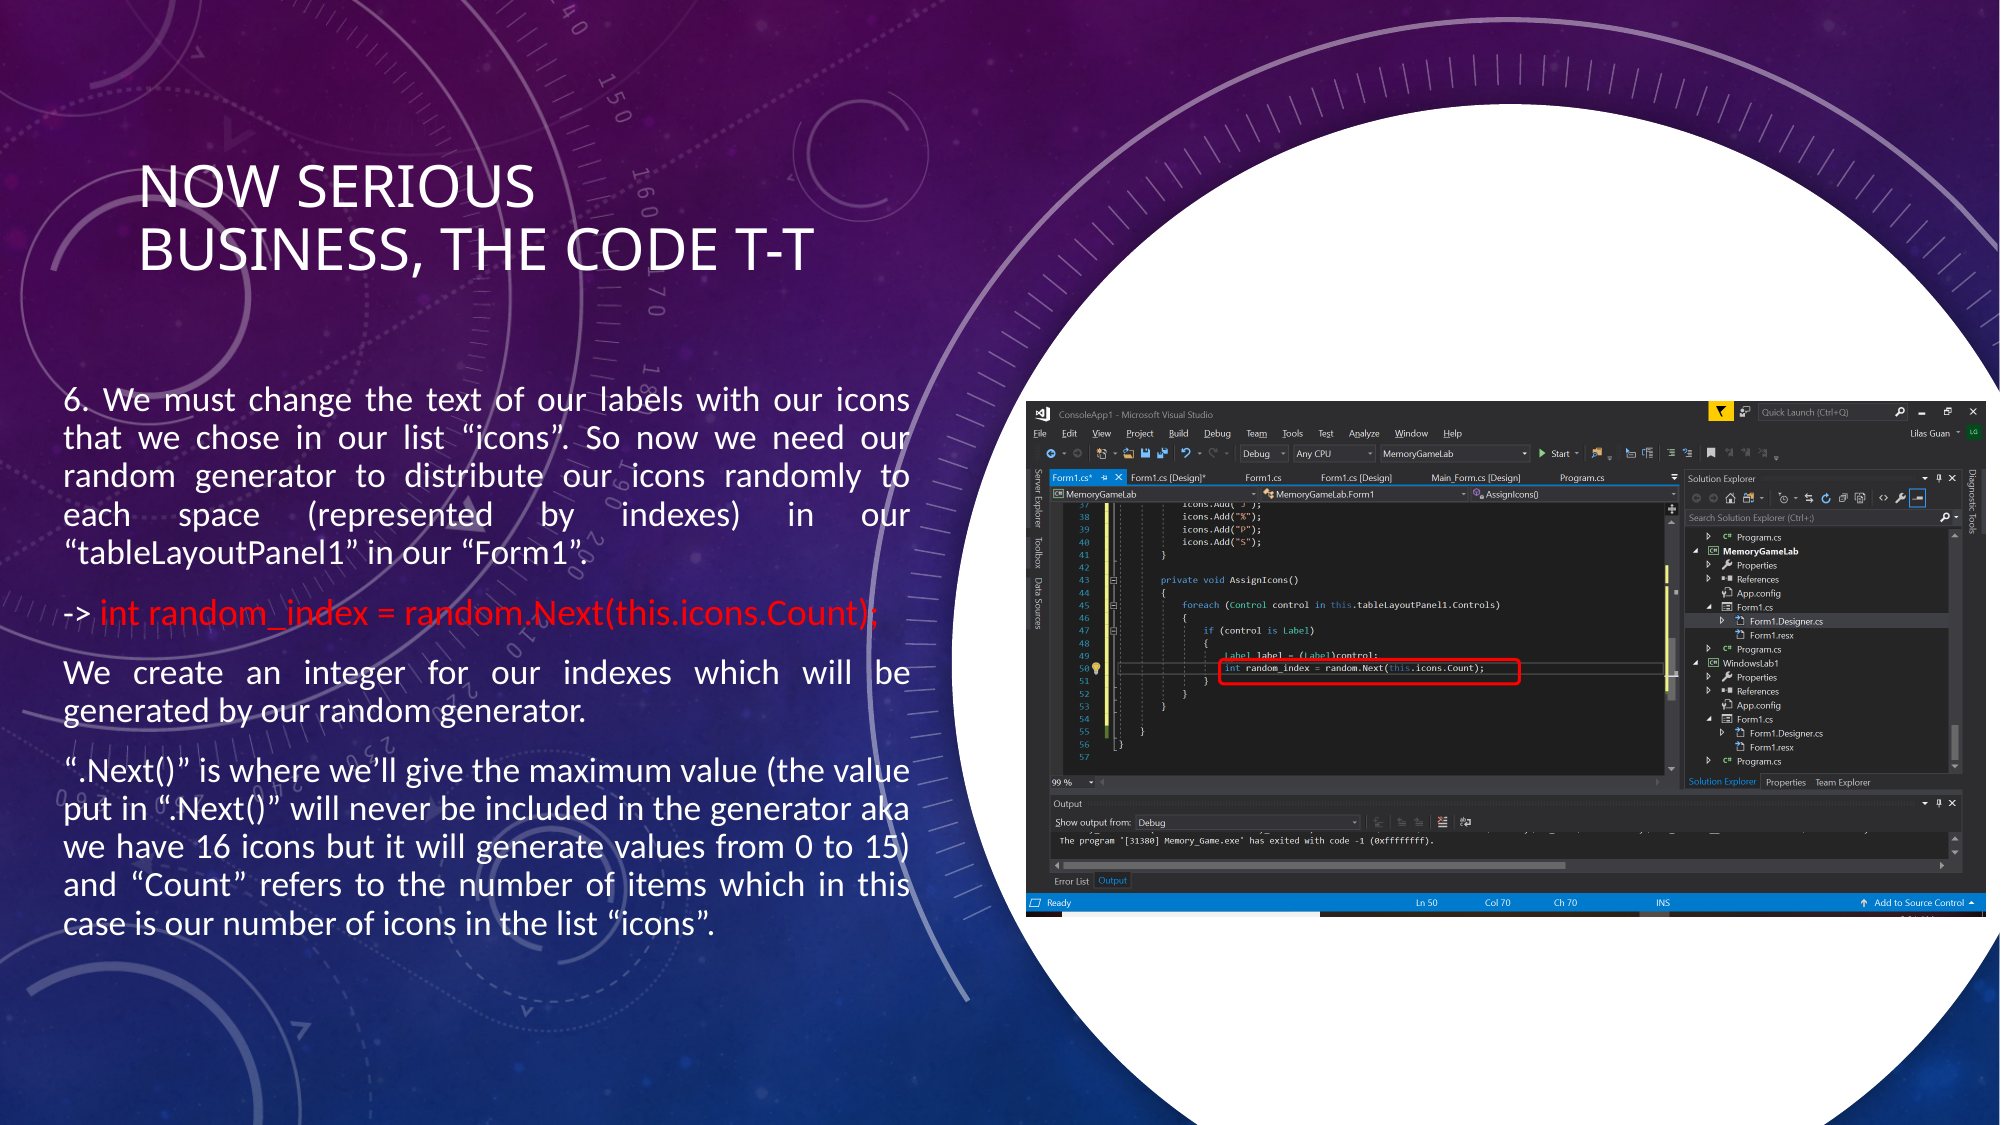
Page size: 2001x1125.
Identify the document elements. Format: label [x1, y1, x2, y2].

picture [0, 0, 2000, 1125]
text_box [904, 54, 2000, 914]
